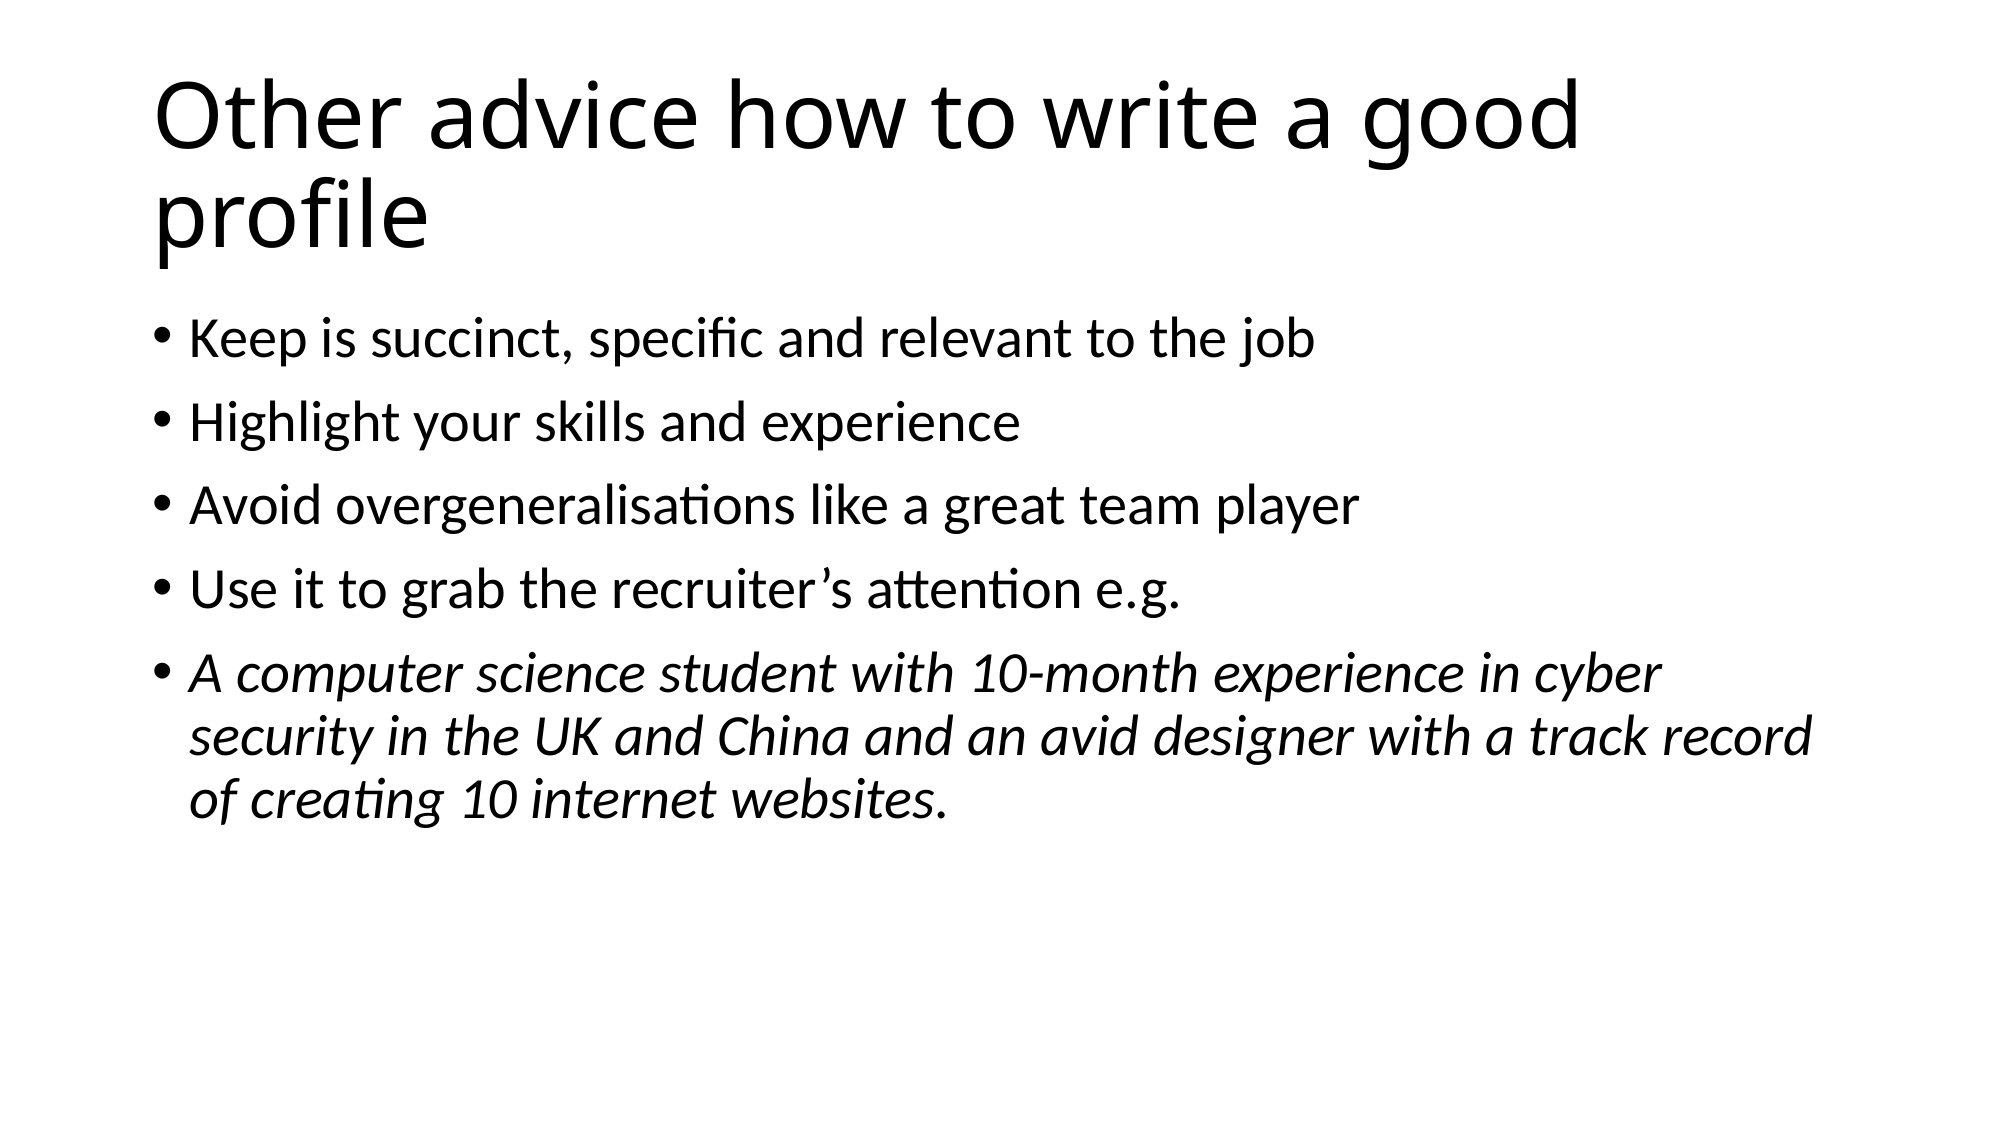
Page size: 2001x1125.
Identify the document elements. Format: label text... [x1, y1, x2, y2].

list Keep is succinct, specific and relevant to the job Highlight your skills and experience Avoid overgeneralisations like a great team player Use it to grab the recruiter’s attention e.g. A computer science student with 10-month experience in cyber security in the UK and China and an avid designer with a track record of creating 10 internet websites. [137, 299, 1863, 1014]
title Other advice how to write a good profile [137, 59, 1863, 278]
